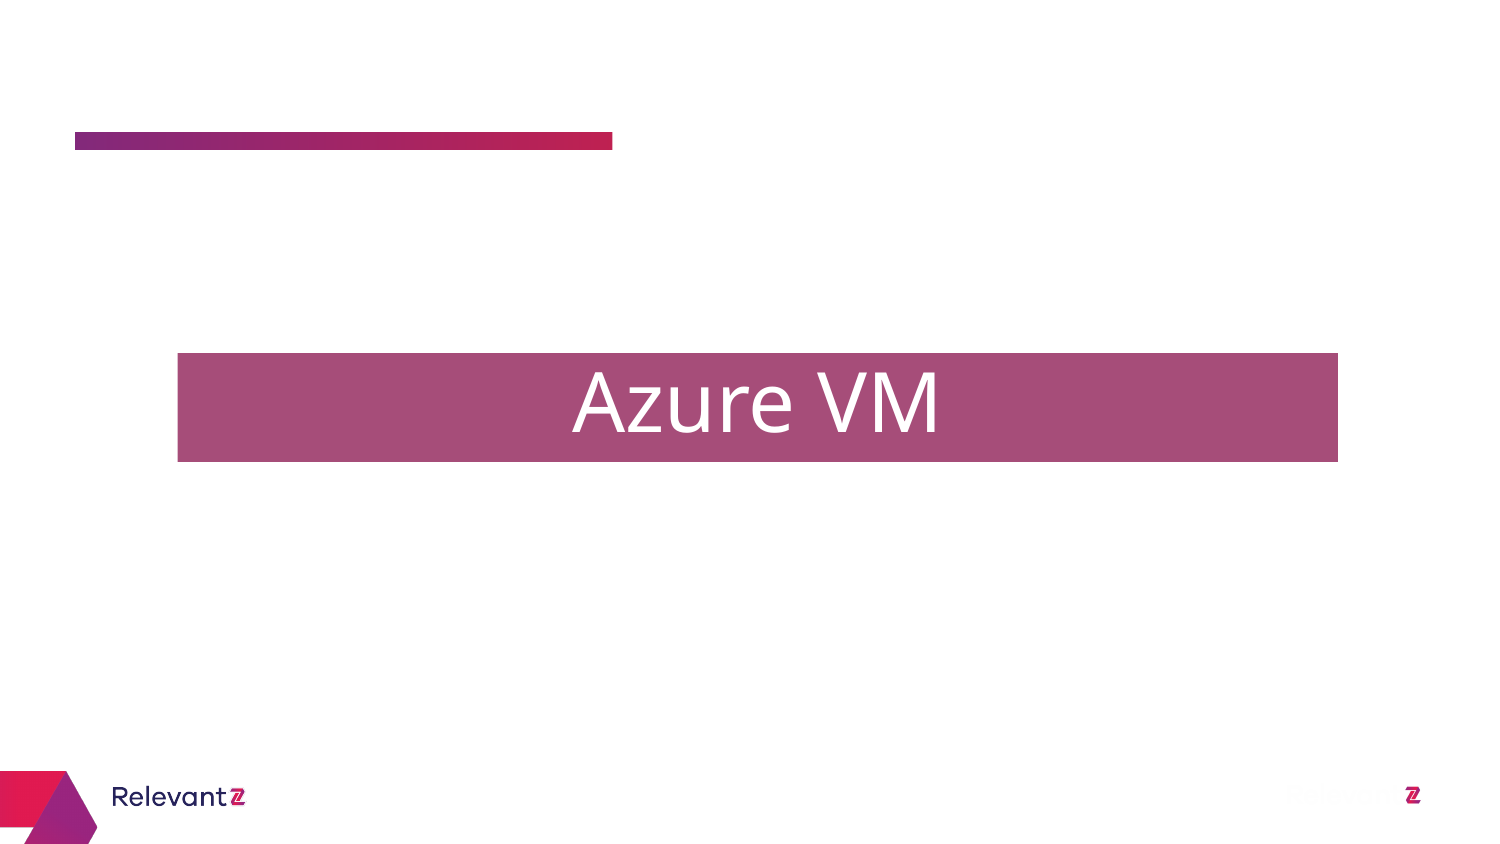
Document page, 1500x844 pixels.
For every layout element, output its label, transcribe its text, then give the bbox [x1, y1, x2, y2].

picture [109, 782, 250, 810]
picture [0, 769, 101, 844]
text_box Azure VM [177, 353, 1338, 462]
picture [1284, 782, 1425, 810]
